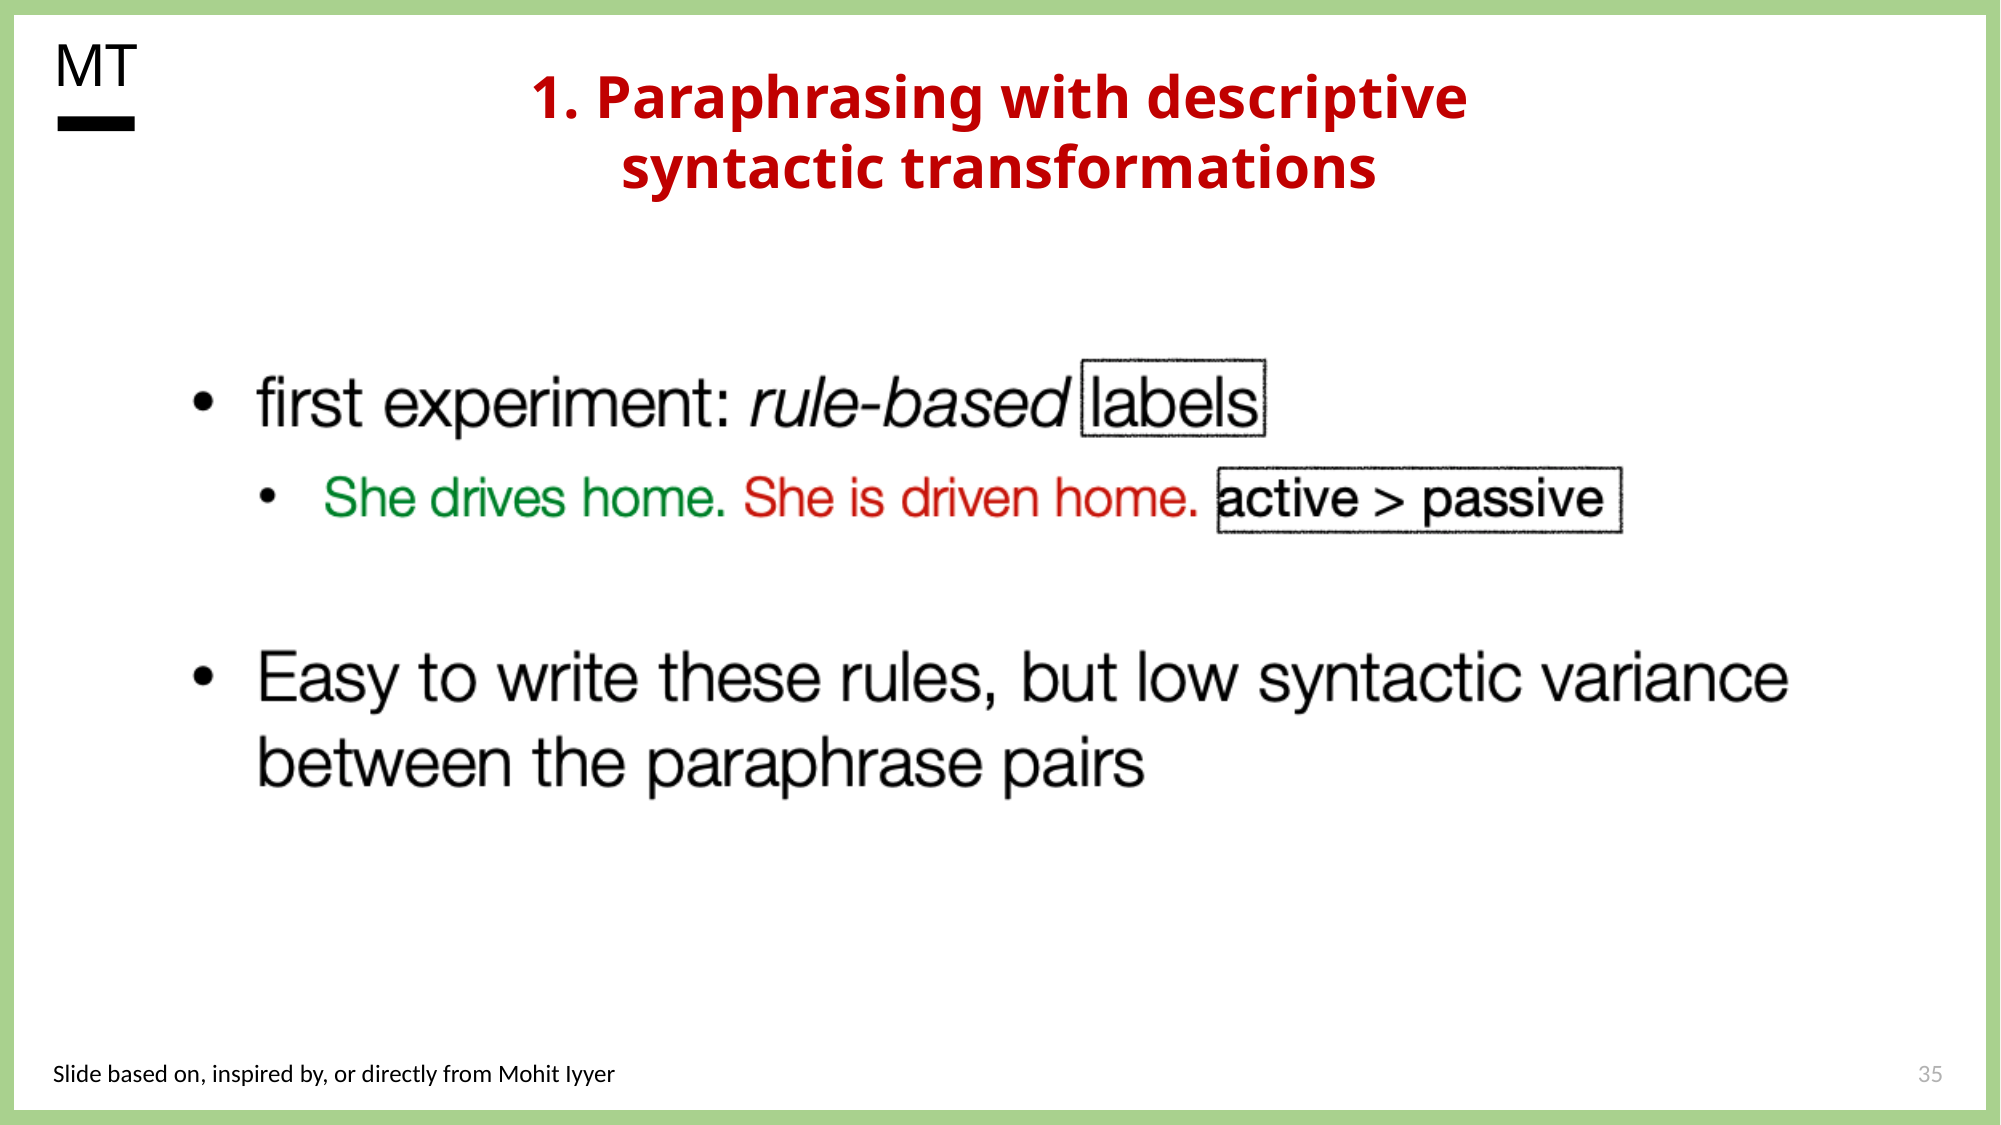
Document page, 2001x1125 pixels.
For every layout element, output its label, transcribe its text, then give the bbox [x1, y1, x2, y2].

slide_number 35 [1508, 1042, 1959, 1103]
text_box Slide based on, inspired by, or directly from Mohit Iyyer [38, 1049, 668, 1095]
picture [172, 356, 1827, 825]
text_box MT [38, 28, 482, 132]
text_box 1. Paraphrasing with descriptive syntactic transformations [500, 53, 1499, 180]
